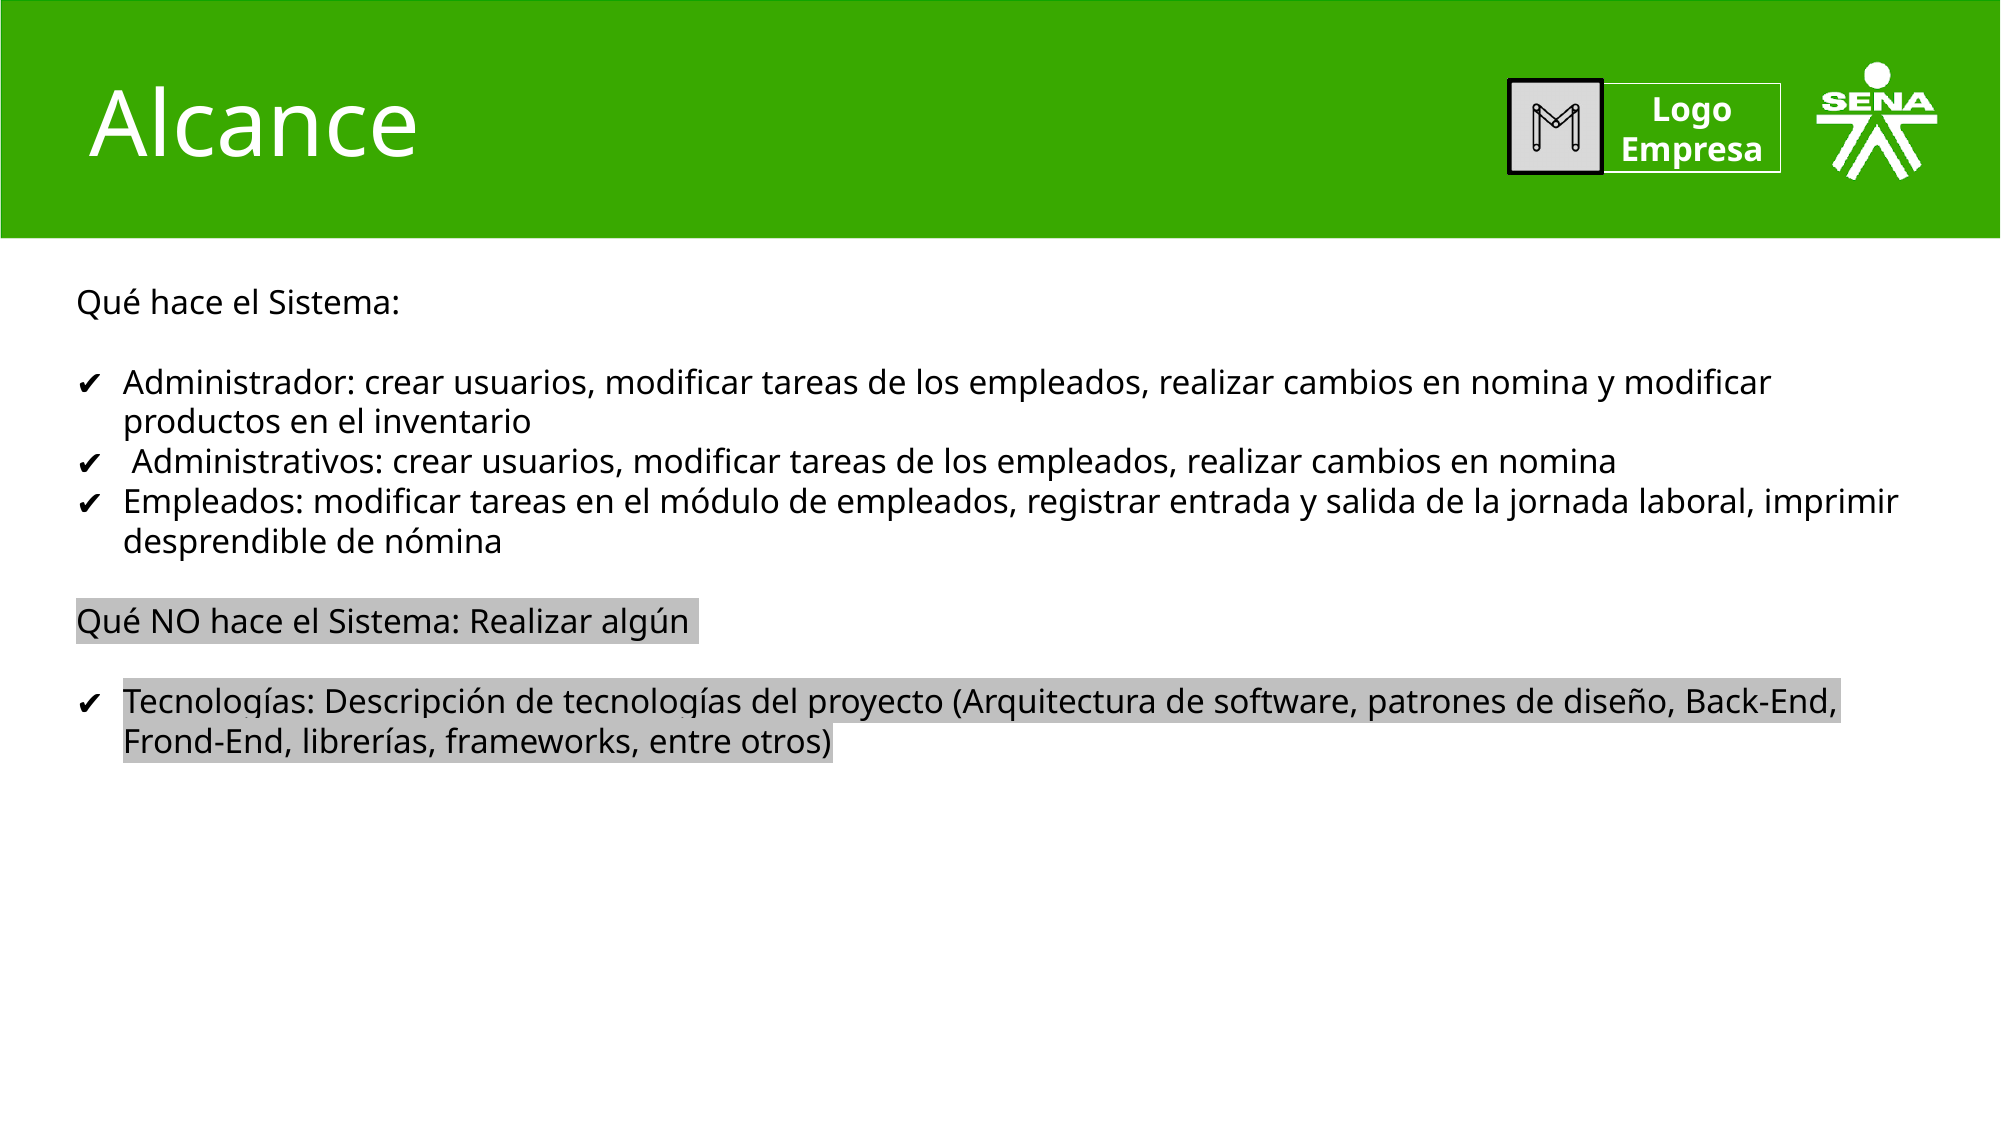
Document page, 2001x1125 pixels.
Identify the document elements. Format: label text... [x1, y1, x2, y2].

title Alcance [74, 18, 1800, 236]
picture [0, 0, 2001, 1125]
text_box Logo Empresa [1607, 83, 1781, 173]
text_box Qué hace el Sistema: Administrador: crear usuarios, modificar tareas de los empleados, realizar cambios en nomina y modificar productos en el inventario Administrativos: crear usuarios, modificar tareas de los empleados, realizar cambios en nomina Empleados: modificar tareas en el módulo de empleados, registrar entrada y salida de la jornada laboral, imprimir desprendible de nómina Qué NO hace el Sistema: Realizar algún Tecnologías: Descripción de tecnologías del proyecto (Arquitectura de software, patrones de diseño, Back-End, Frond-End, librerías, frameworks, entre otros) [61, 273, 1939, 848]
